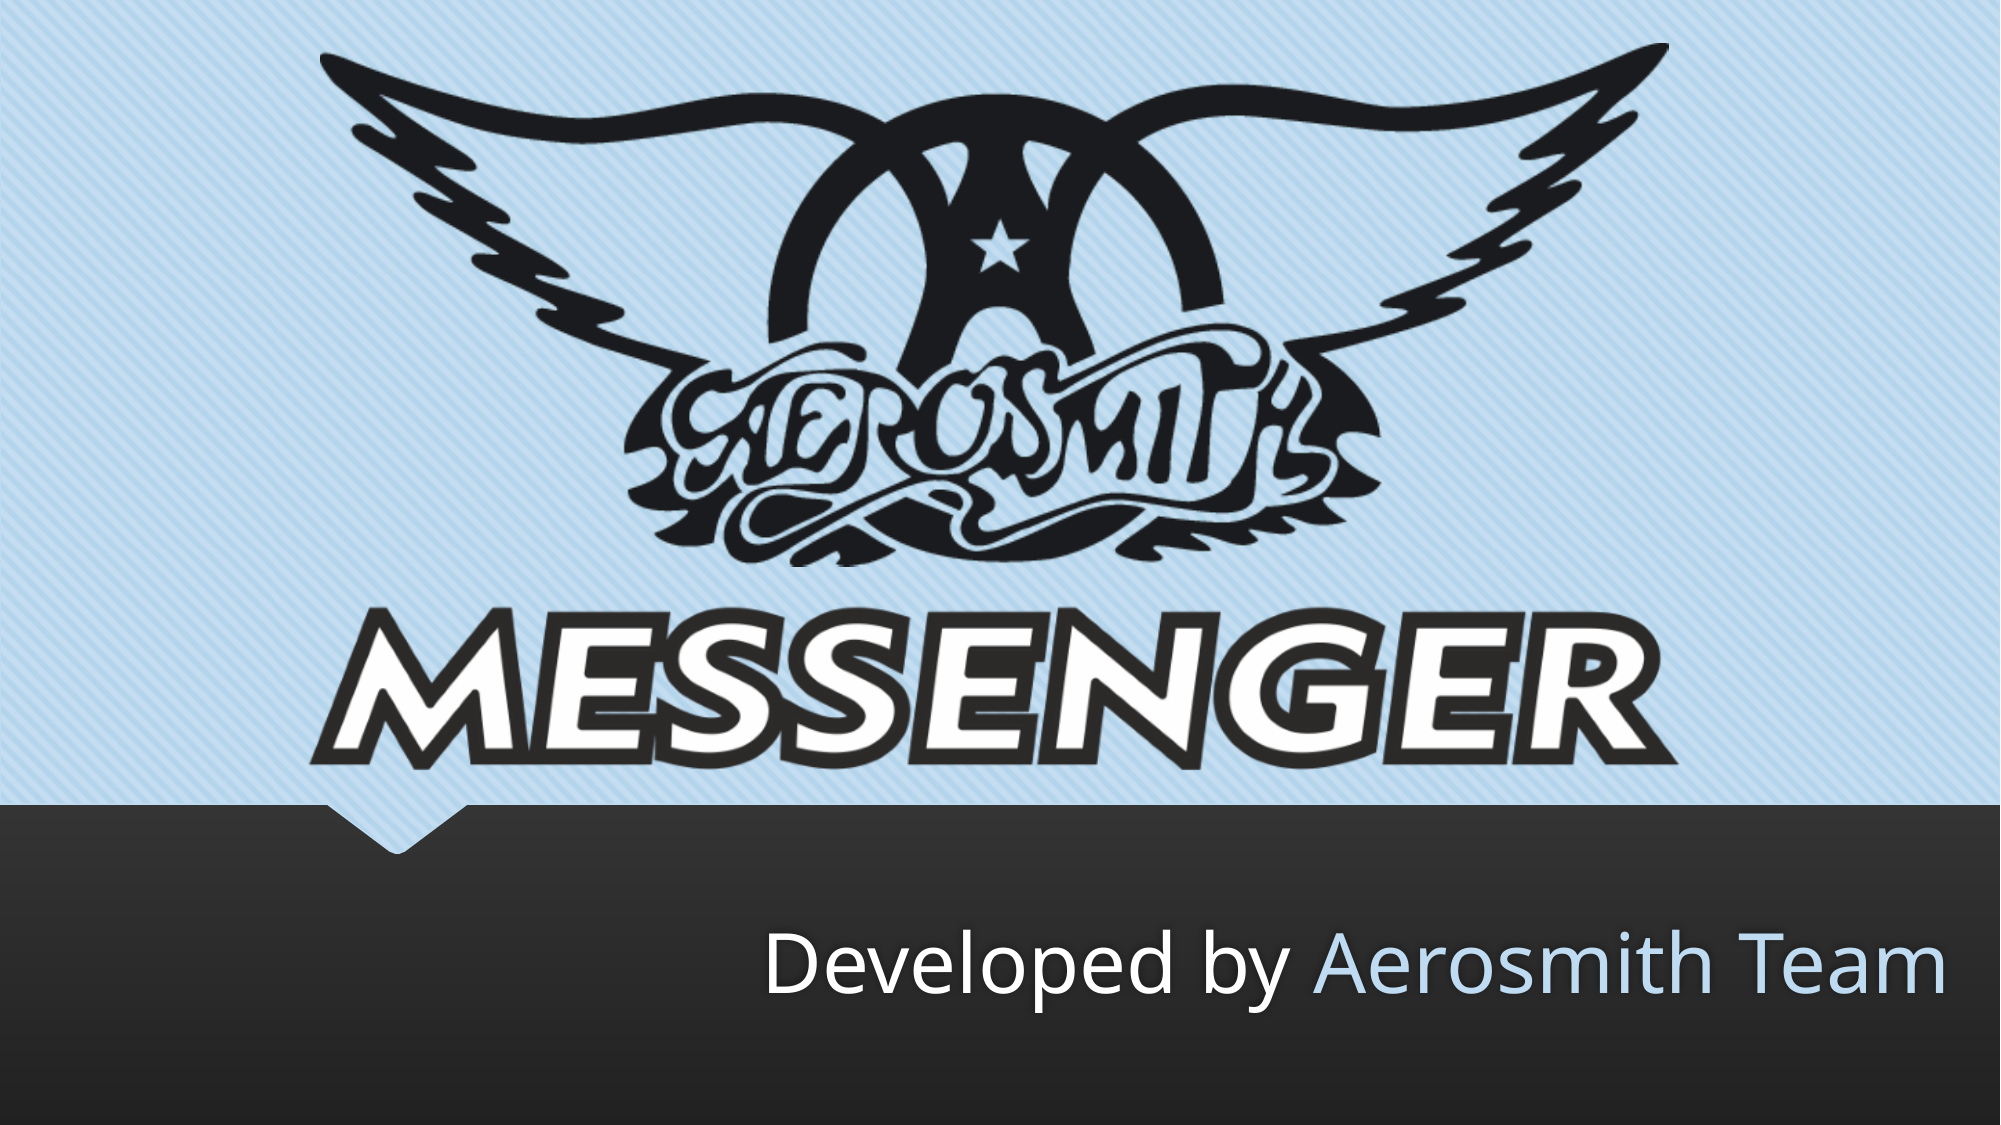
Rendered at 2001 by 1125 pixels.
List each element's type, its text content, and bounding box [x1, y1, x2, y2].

picture [305, 604, 1684, 778]
picture [320, 42, 1669, 568]
subtitle Developed by Aerosmith Team [622, 902, 1967, 1074]
